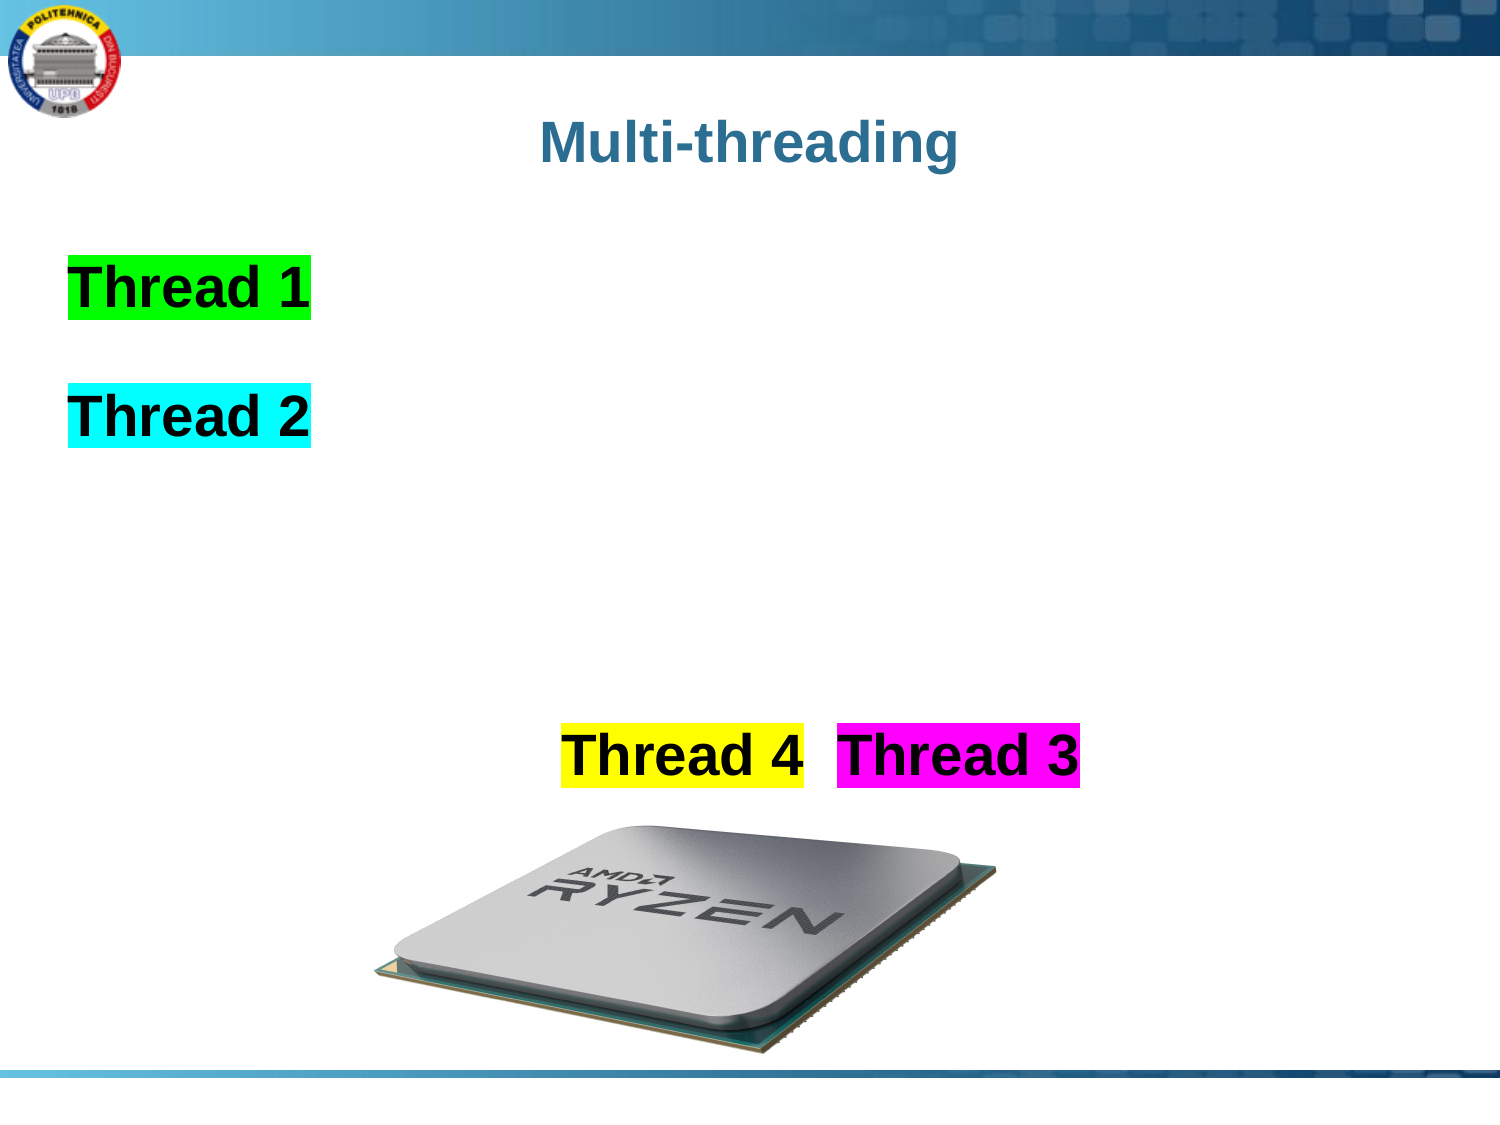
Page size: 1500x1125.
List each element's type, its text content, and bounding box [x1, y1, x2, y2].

text_box Thread 2 [53, 370, 326, 456]
picture [0, 0, 1500, 118]
text_box Thread 4 [546, 710, 819, 795]
title Multi-threading [51, 102, 1449, 178]
picture [305, 820, 1060, 1059]
text_box Thread 1 [53, 241, 326, 327]
text_box Thread 3 [822, 710, 1096, 795]
picture [0, 1070, 1500, 1078]
